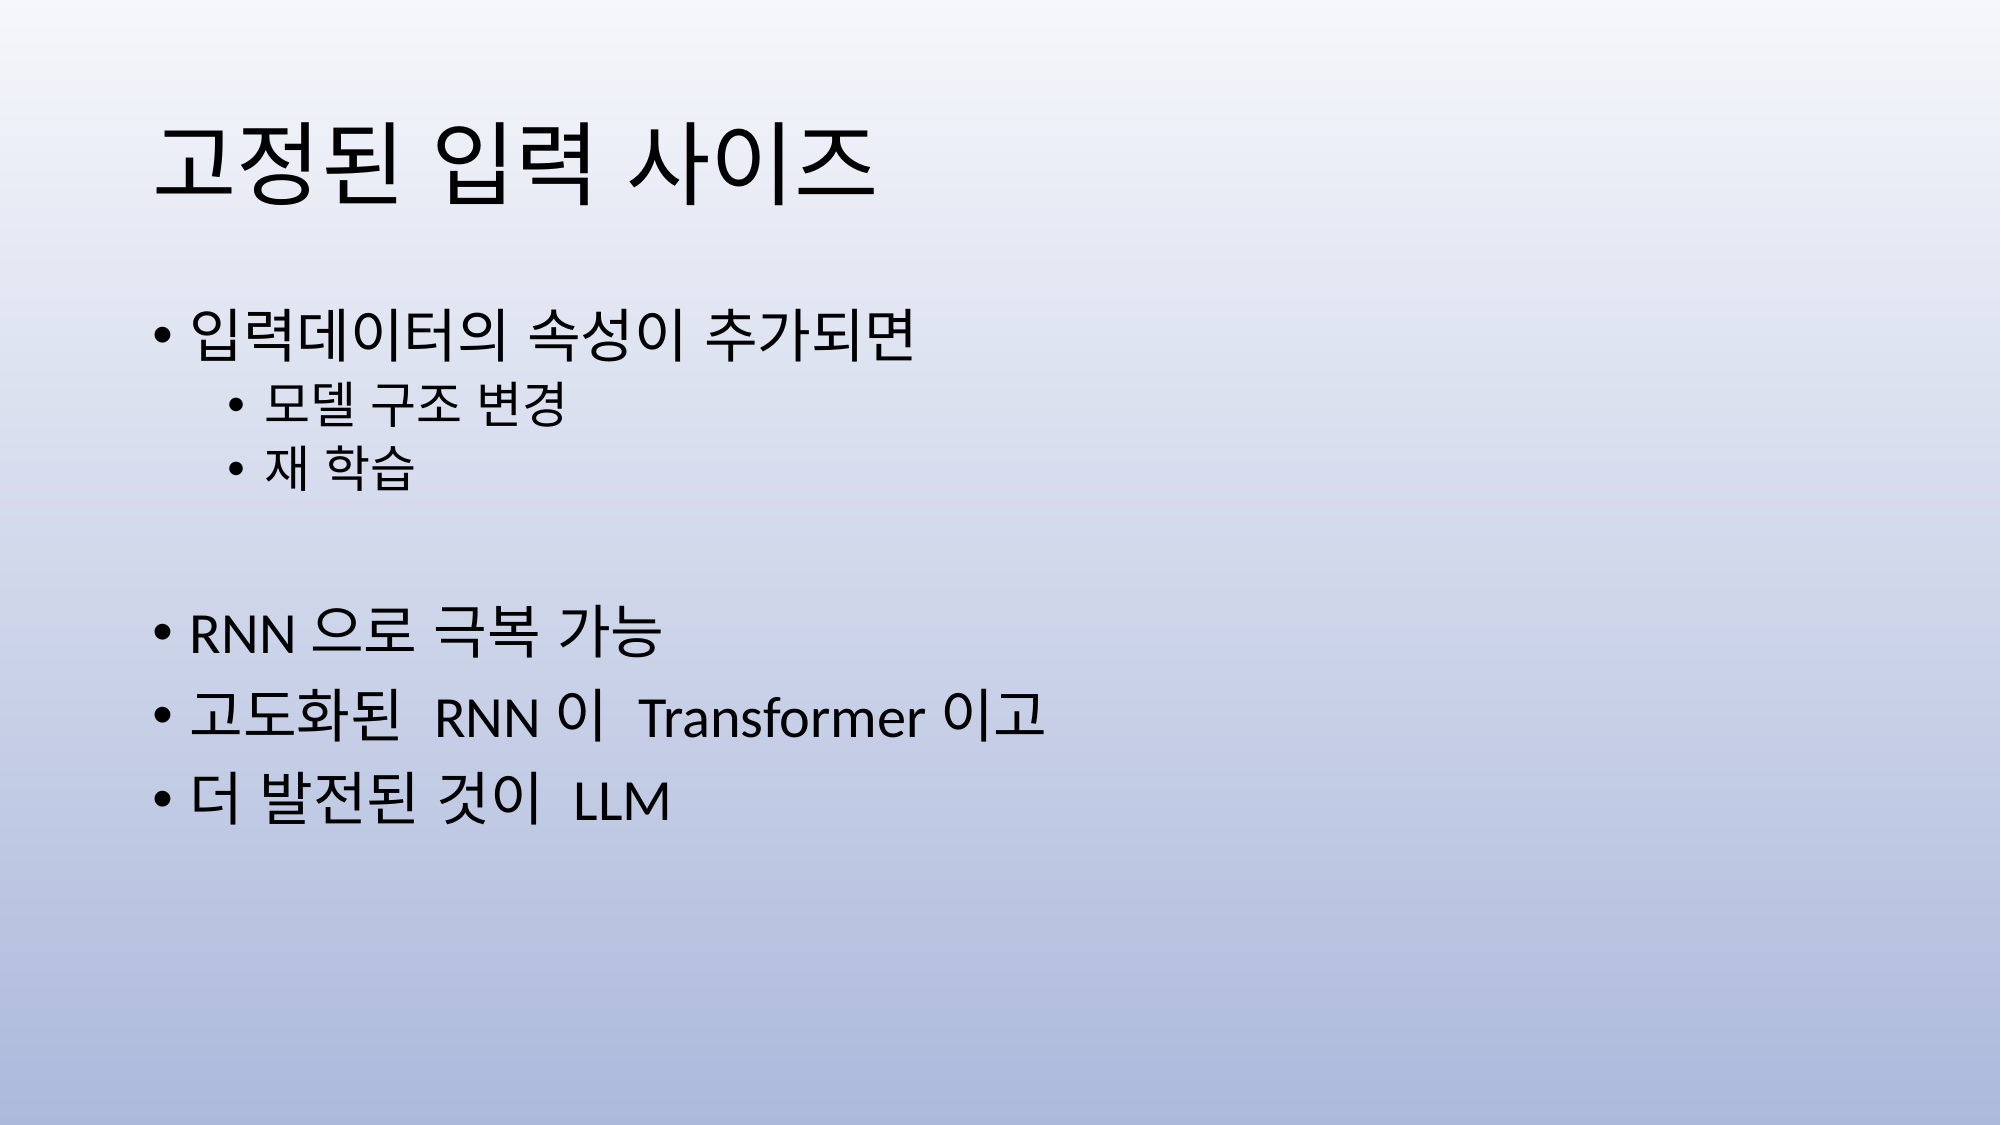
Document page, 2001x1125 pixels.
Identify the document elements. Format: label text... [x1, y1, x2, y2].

title 고정된 입력 사이즈 [137, 59, 1863, 278]
list 입력데이터의 속성이 추가되면 모델 구조 변경 재 학습 RNN으로 극복 가능 고도화된 RNN이 Transformer이고 더 발전된 것이 LLM [137, 299, 1863, 1014]
